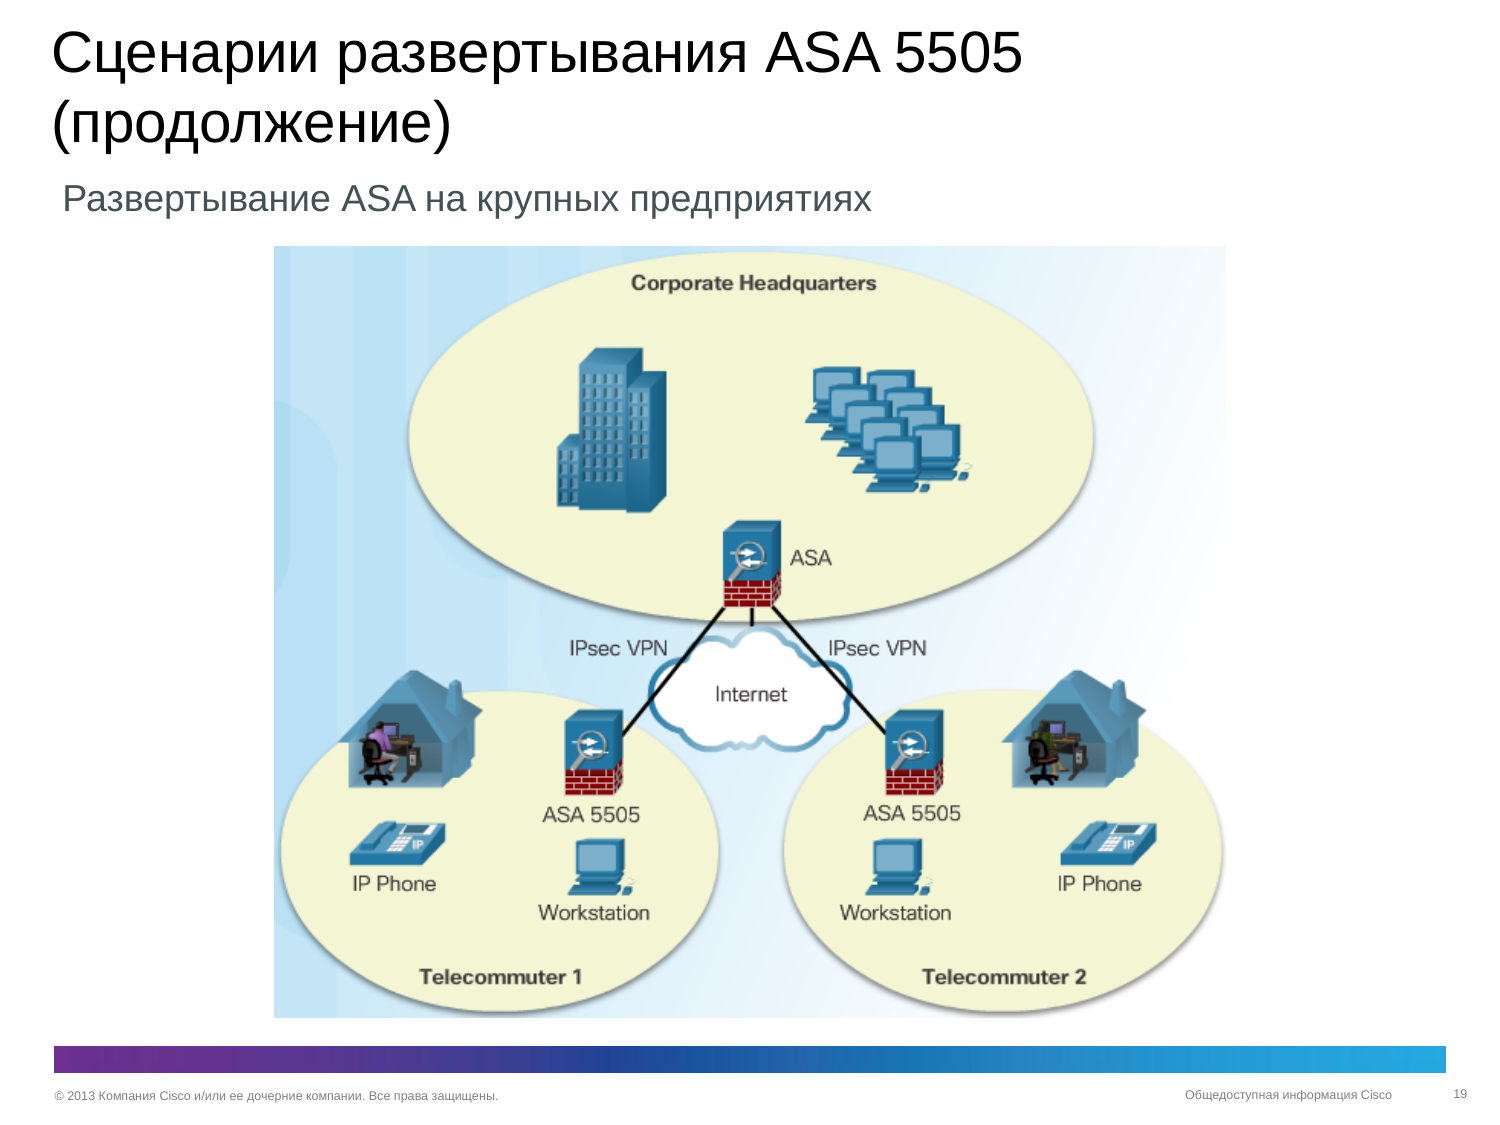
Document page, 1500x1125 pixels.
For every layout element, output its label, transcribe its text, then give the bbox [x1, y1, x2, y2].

picture [54, 1046, 1446, 1073]
text_box Развертывание ASA на крупных предприятиях [47, 169, 1274, 242]
picture [274, 246, 1226, 1018]
title Сценарии развертывания ASA 5505 (продолжение) [37, 24, 1447, 162]
